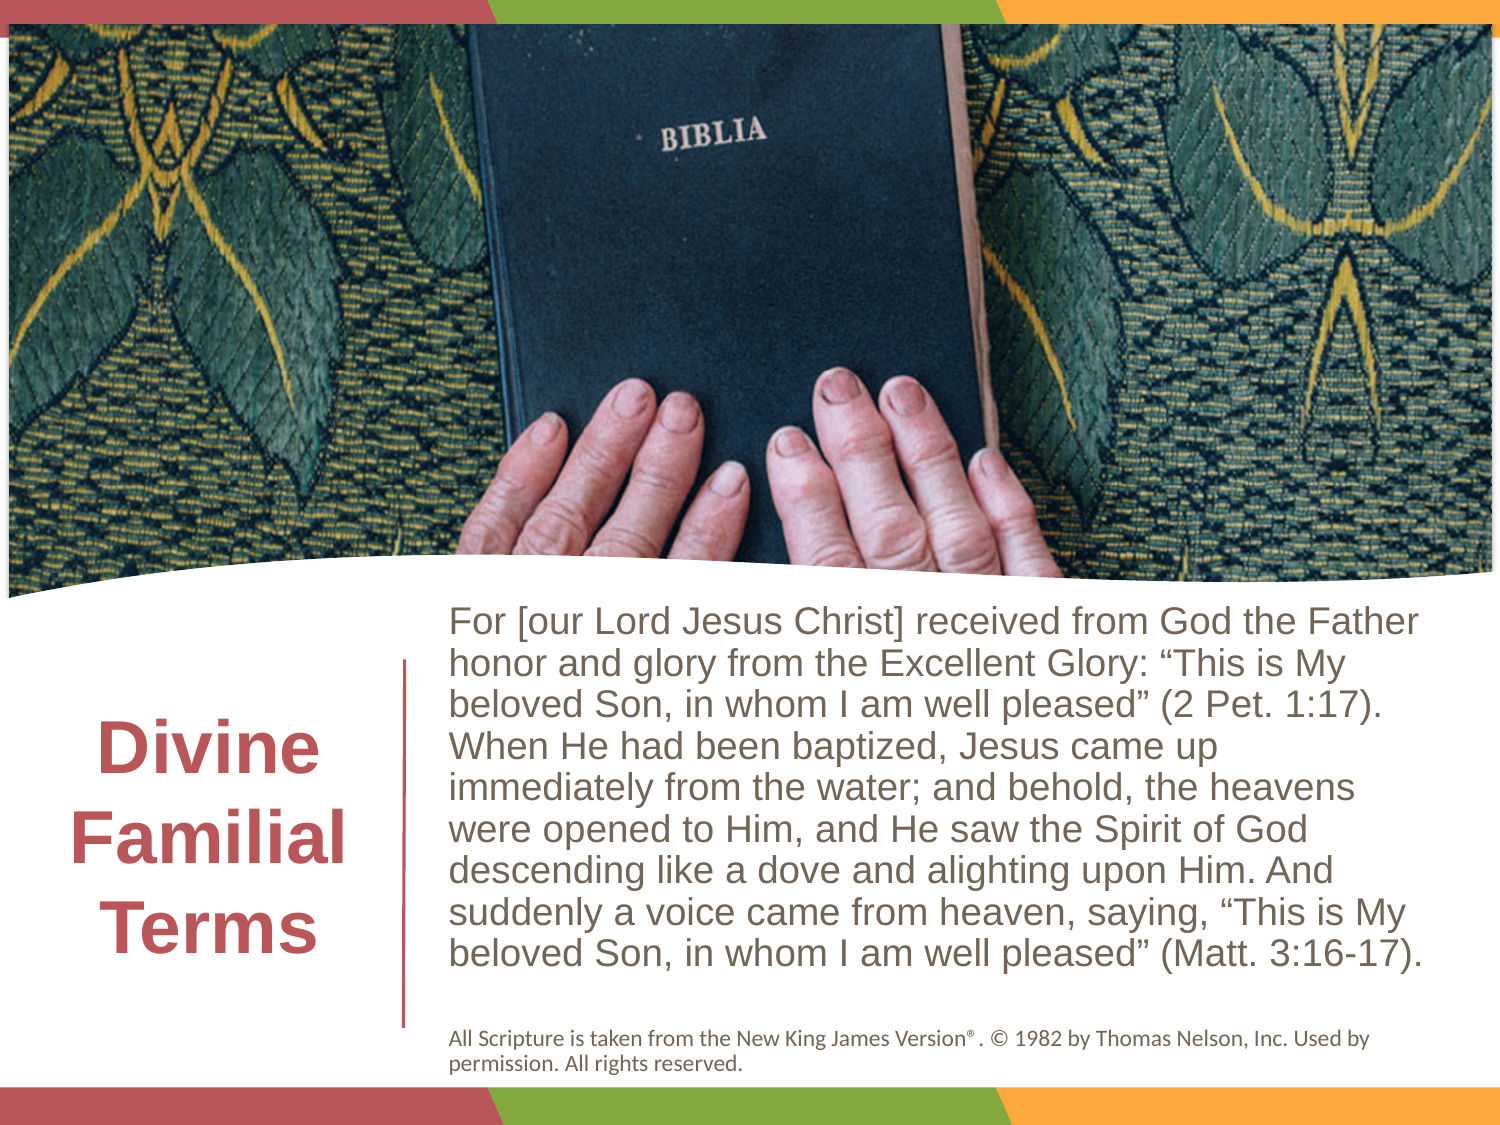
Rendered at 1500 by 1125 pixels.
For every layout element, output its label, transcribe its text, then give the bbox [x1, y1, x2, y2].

picture [0, 24, 1500, 601]
text_box [485, 1086, 1010, 1125]
text_box [994, 1086, 1500, 1125]
text_box Divine Familial Terms [18, 691, 400, 977]
list For [our Lord Jesus Christ] received from God the Father honor and glory from the Excellent Glory: “This is My beloved Son, in whom I am well pleased” (2 Pet. 1:17). When He had been baptized, Jesus came up immediately from the water; and behold, the heavens were opened to Him, and He saw the Spirit of God descending like a dove and alighting upon Him. And suddenly a voice came from heaven, saying, “This is My beloved Son, in whom I am well pleased” (Matt. 3:16-17). All Scripture is taken from the New King James Version®. © 1982 by Thomas Nelson, Inc. Used by permission. All rights reserved. [432, 601, 1441, 1086]
text_box [0, 1086, 502, 1125]
